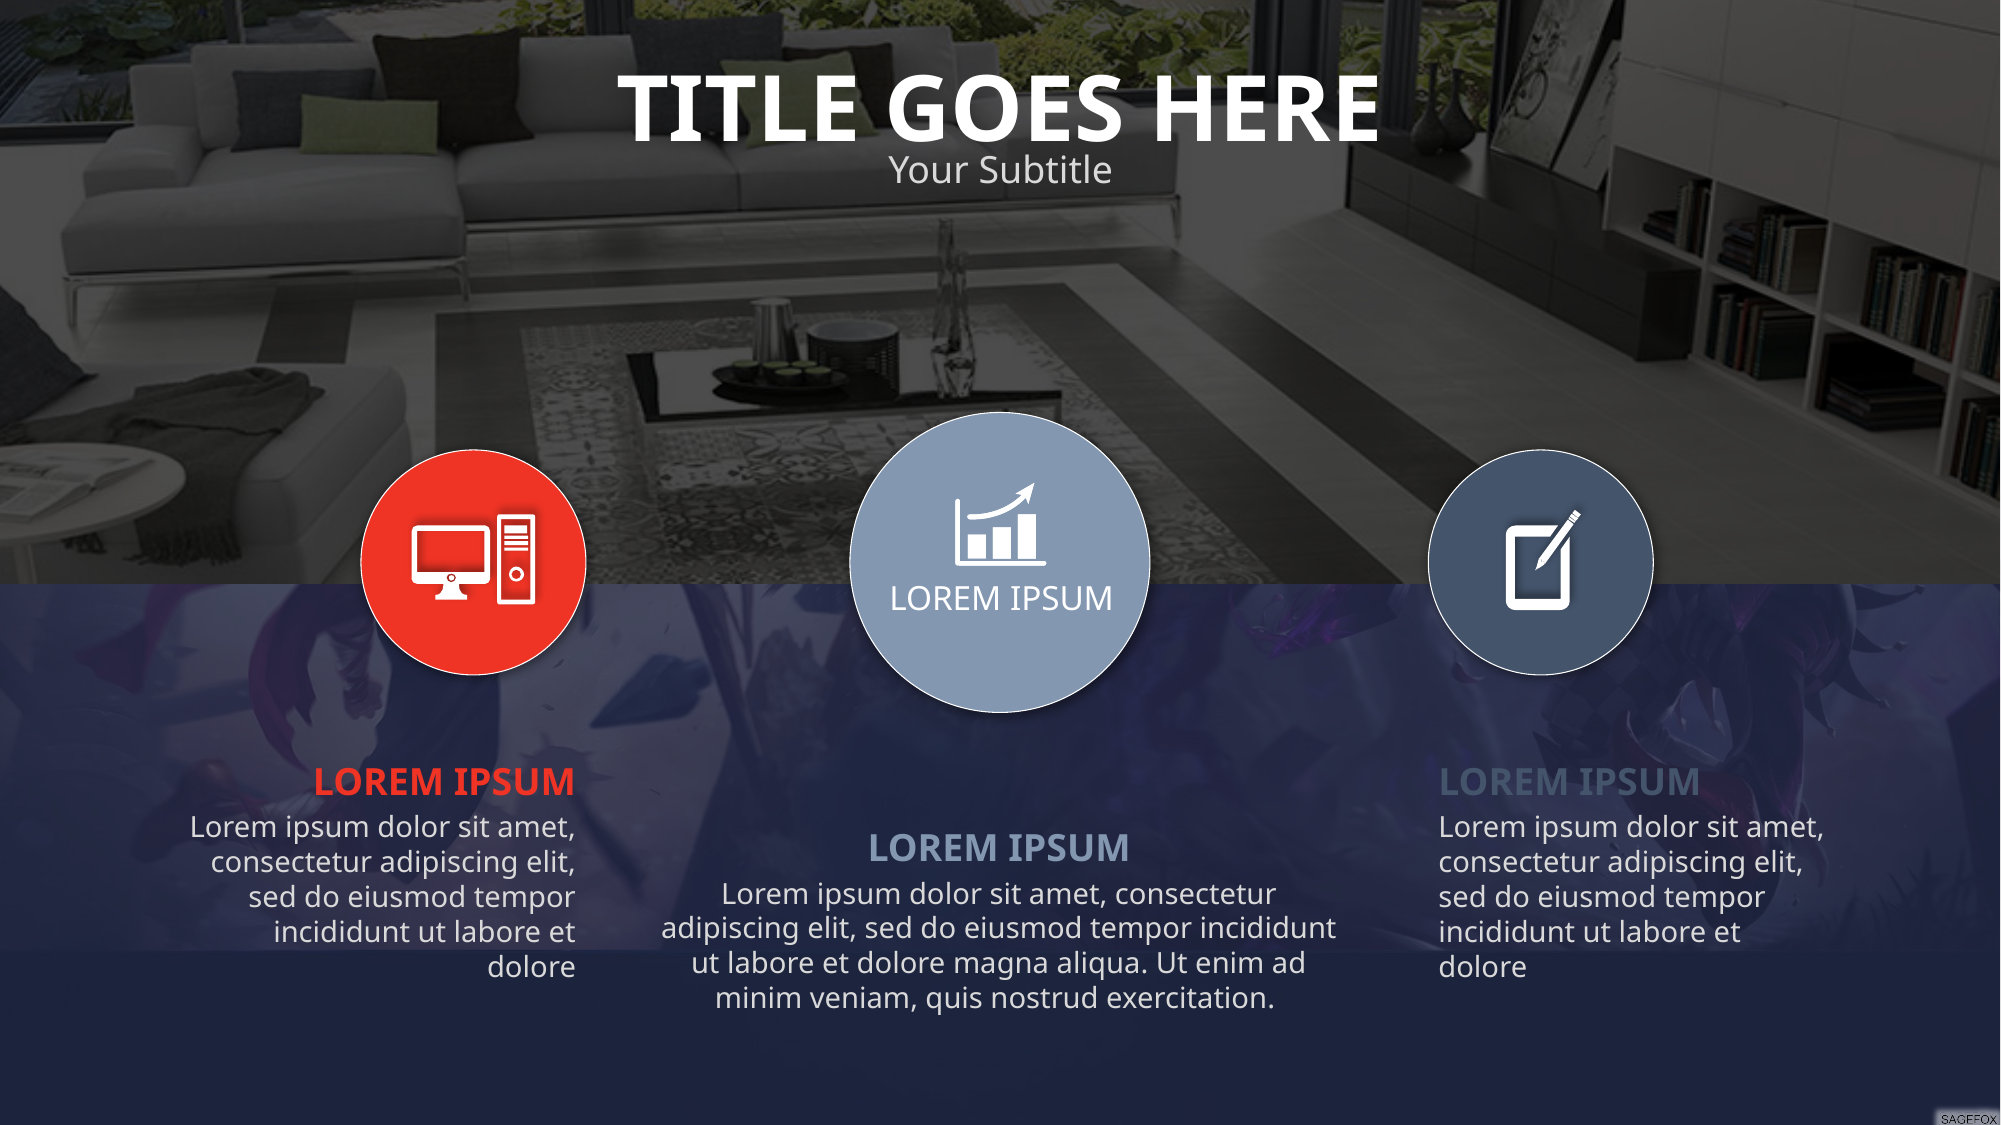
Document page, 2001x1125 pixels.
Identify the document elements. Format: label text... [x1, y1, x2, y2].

text_box [497, 514, 536, 605]
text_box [548, 42, 1452, 199]
text_box LOREM IPSUM Lorem ipsum dolor sit amet, consectetur adipiscing elit, sed do eiusmod tempor incididunt ut labore et dolore [178, 752, 586, 989]
text_box [1535, 509, 1581, 571]
text_box LOREM IPSUM [851, 571, 1152, 622]
text_box [359, 448, 587, 676]
picture [1938, 1114, 1999, 1125]
text_box [861, 622, 1139, 714]
text_box LOREM IPSUM Lorem ipsum dolor sit amet, consectetur adipiscing elit, sed do eiusmod tempor incididunt ut labore et dolore magna aliqua. Ut enim ad minim veniam, quis nostrud exercitation. [638, 819, 1361, 1020]
text_box [848, 411, 1151, 588]
text_box [1505, 525, 1570, 611]
text_box [0, 0, 2000, 585]
text_box [1427, 448, 1655, 676]
text_box [411, 525, 491, 600]
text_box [955, 482, 1047, 566]
text_box LOREM IPSUM Lorem ipsum dolor sit amet, consectetur adipiscing elit, sed do eiusmod tempor incididunt ut labore et dolore [1428, 752, 1836, 989]
